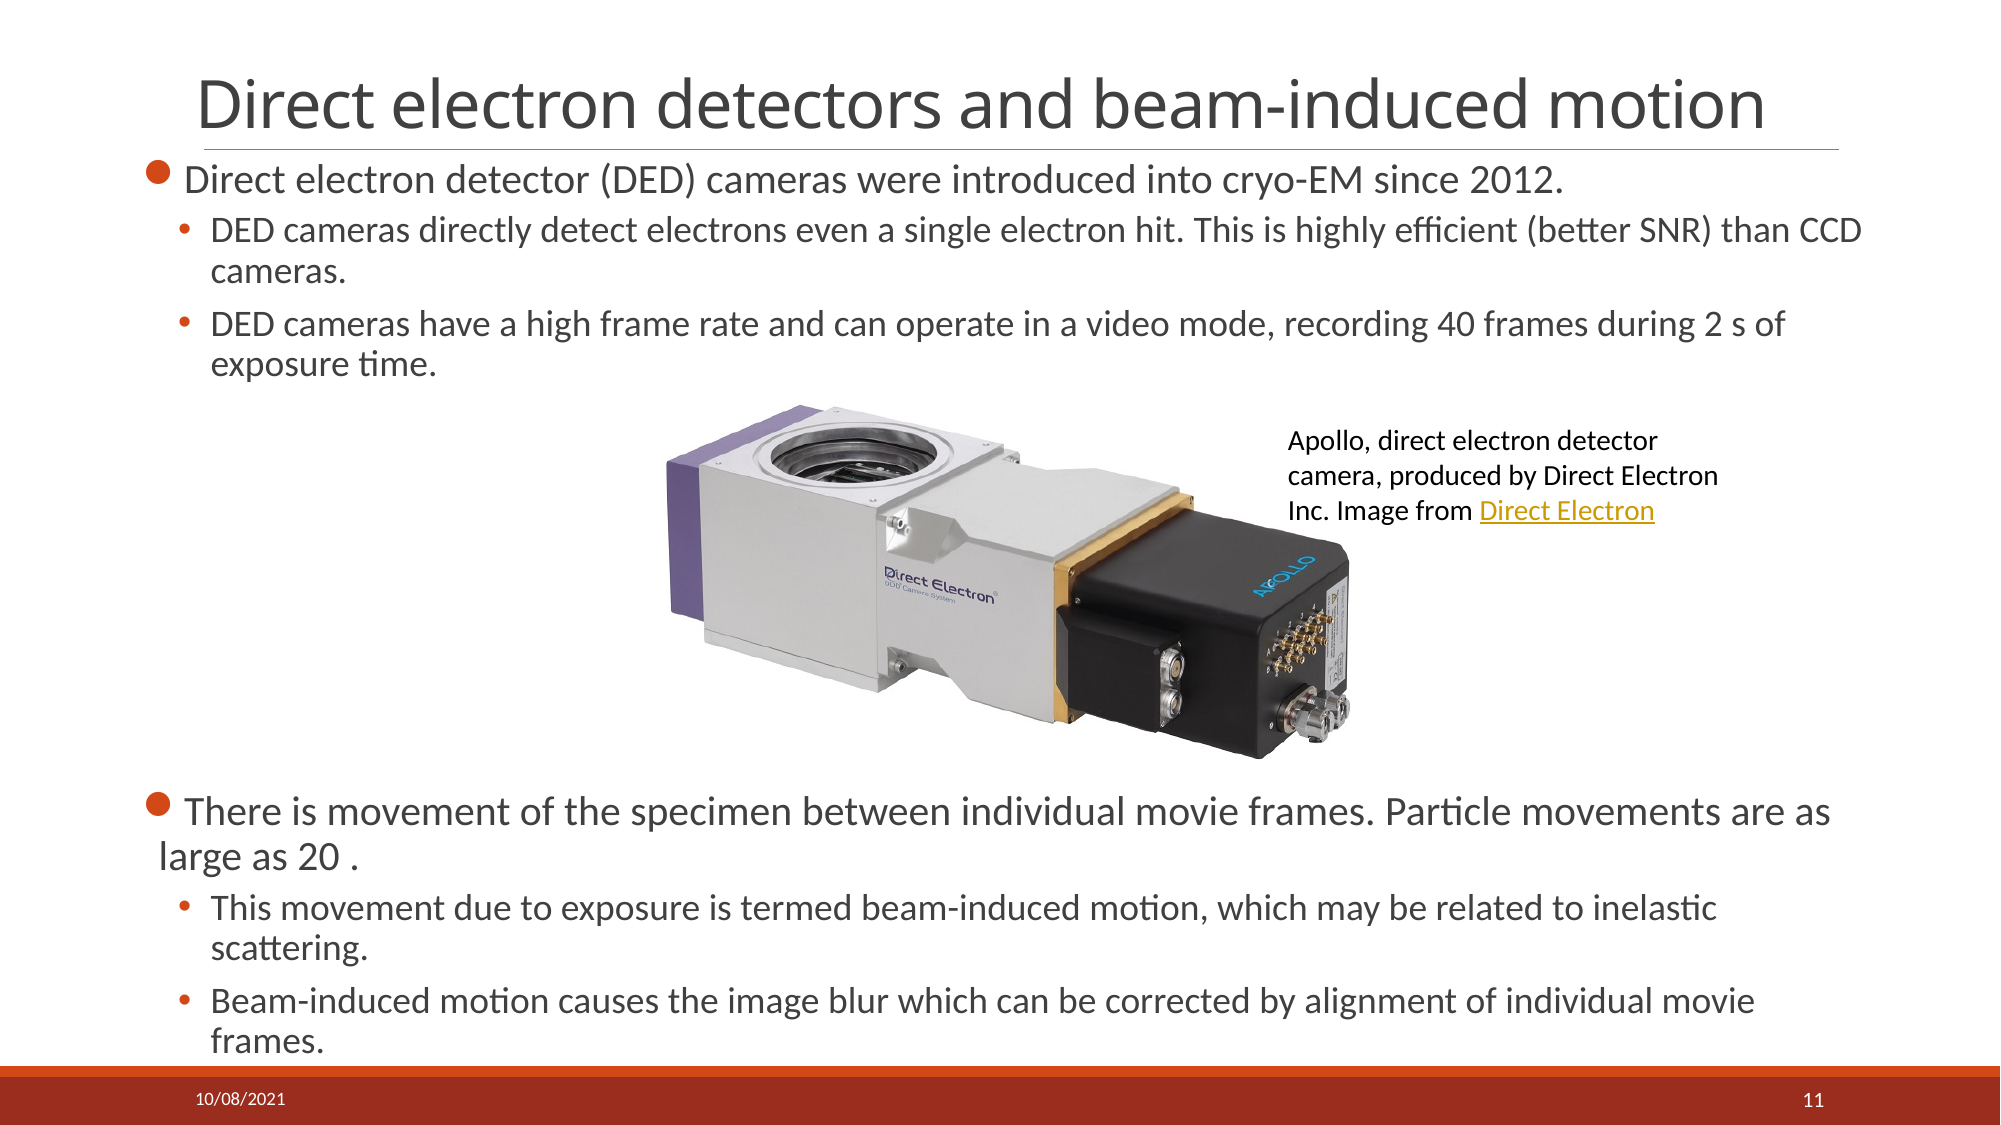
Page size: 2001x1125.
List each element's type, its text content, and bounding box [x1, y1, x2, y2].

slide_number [180, 1077, 586, 1120]
slide_number 11 [1624, 1077, 1840, 1120]
title Direct electron detectors and beam-induced motion [180, 0, 1830, 150]
text_box Apollo, direct electron detector camera, produced by Direct Electron Inc. Image from Direct Electron [1366, 413, 1774, 534]
picture [646, 390, 1358, 764]
